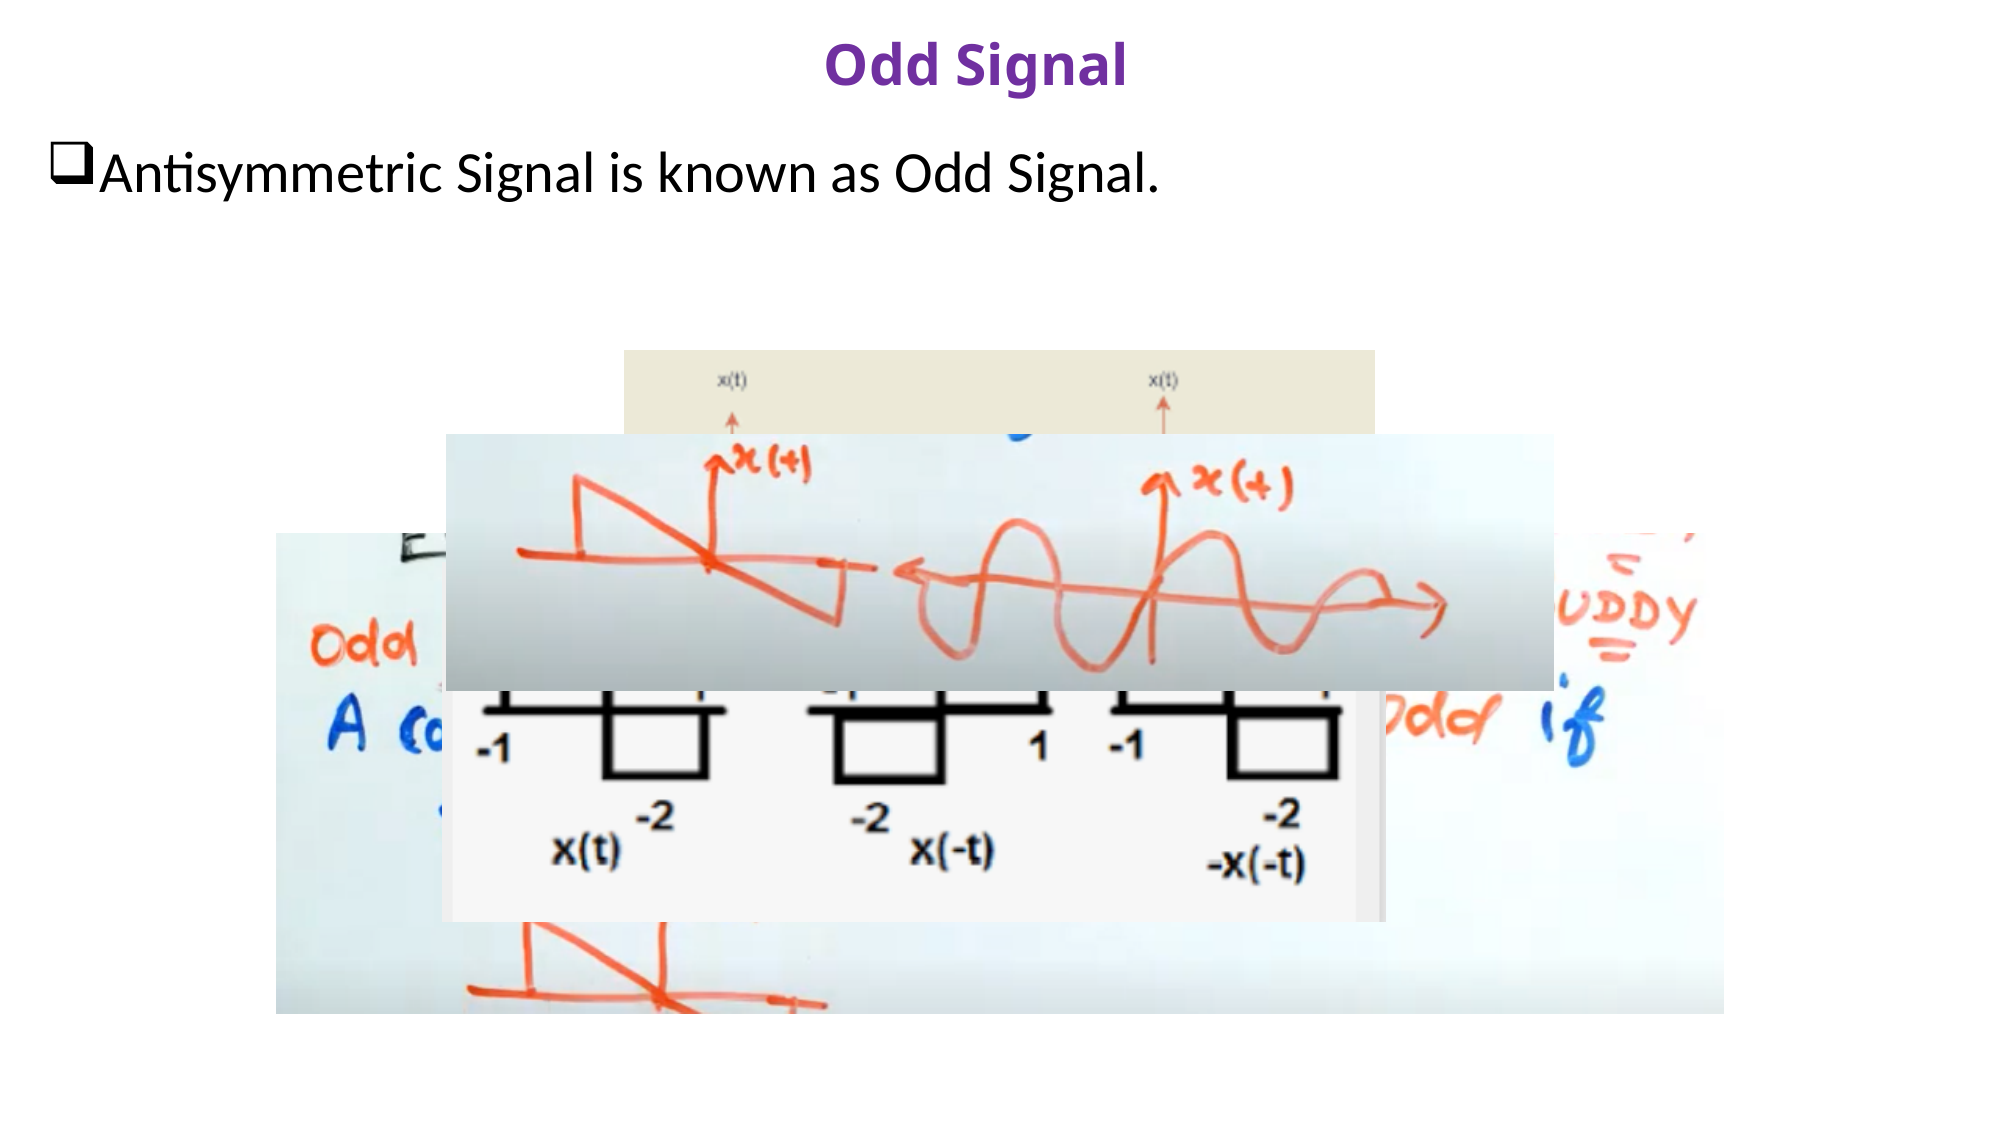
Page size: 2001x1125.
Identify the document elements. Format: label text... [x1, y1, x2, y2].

list Antisymmetric Signal is known as Odd Signal. [31, 135, 1944, 849]
picture [276, 350, 1724, 1014]
title Odd Signal [114, 28, 1839, 106]
